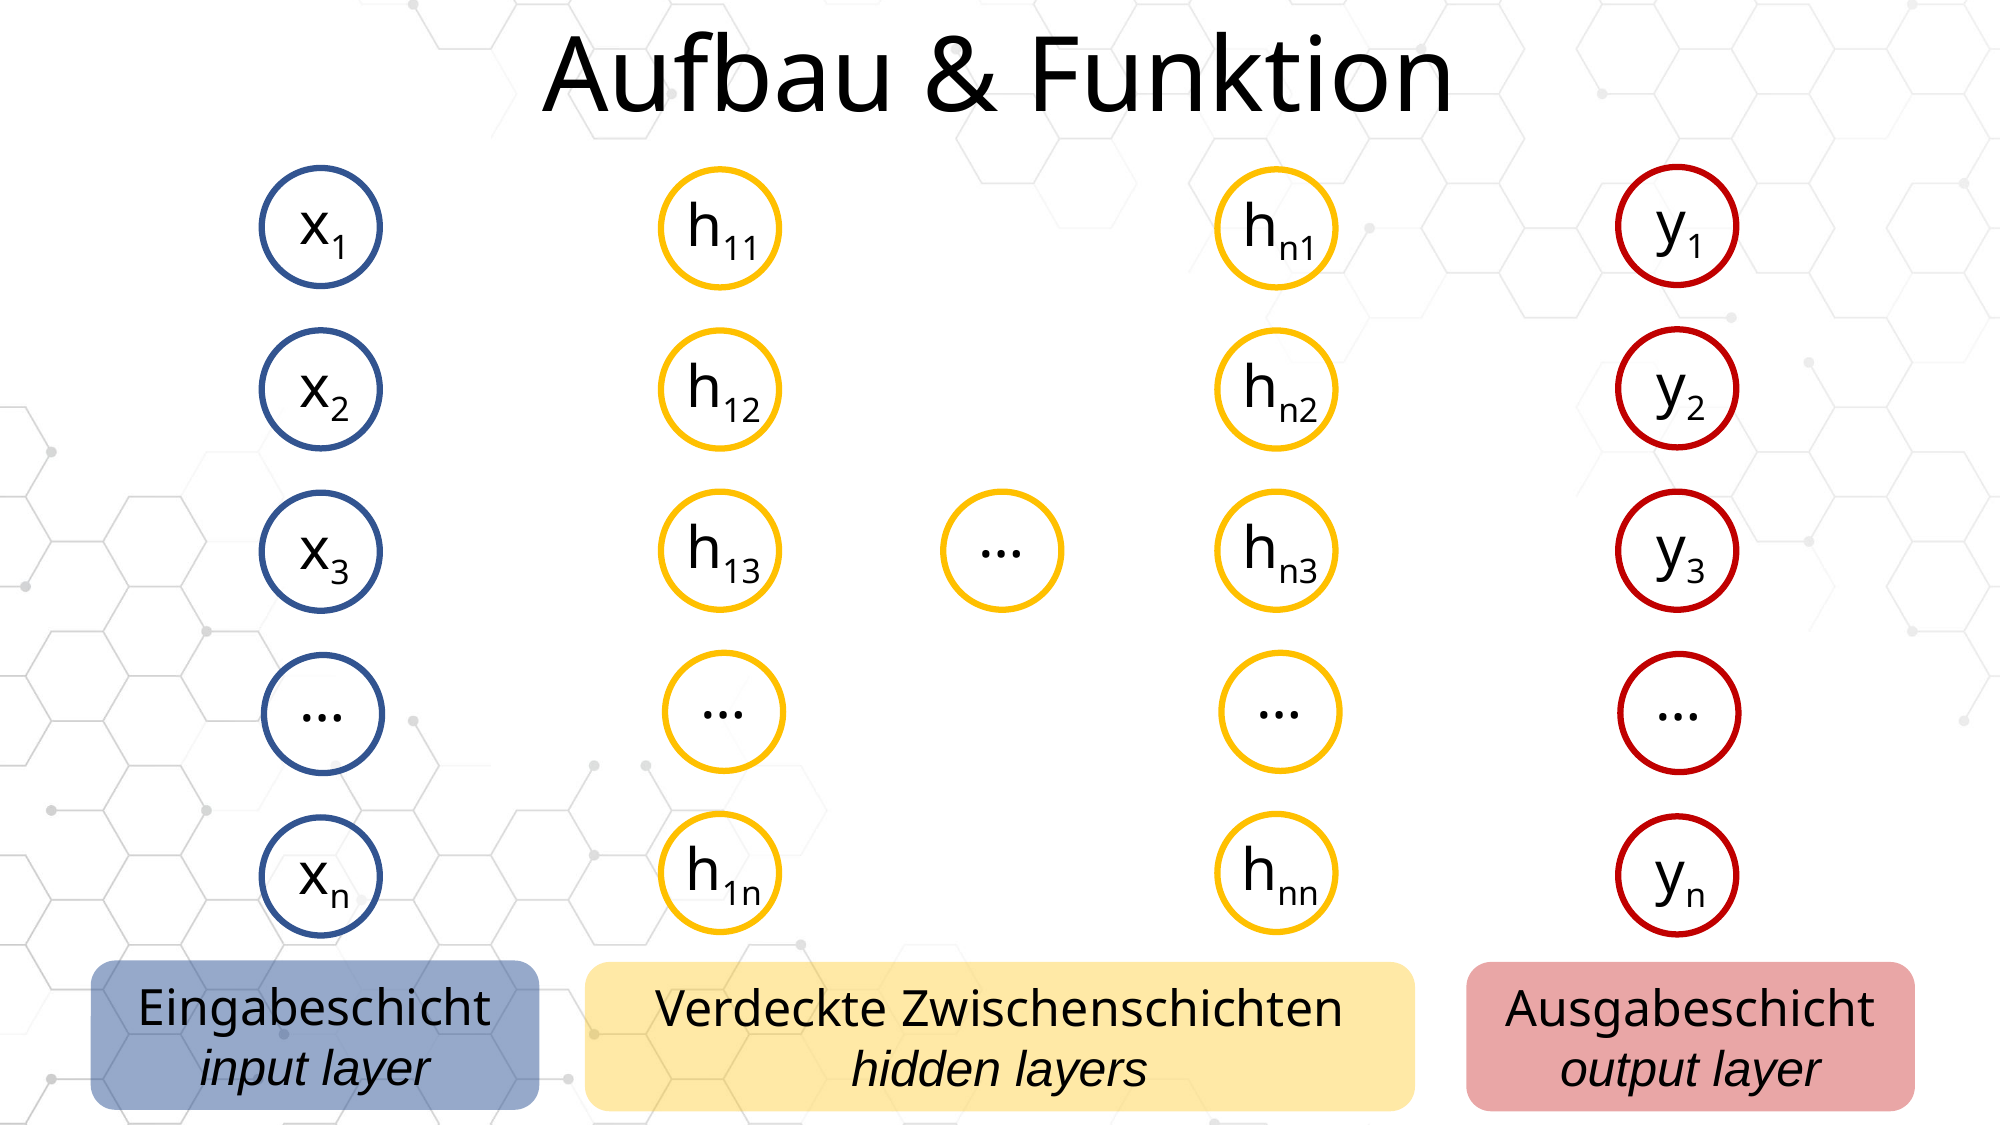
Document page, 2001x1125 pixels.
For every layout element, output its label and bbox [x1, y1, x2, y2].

text_box [1206, 330, 1355, 449]
text_box [1618, 491, 1741, 610]
text_box [261, 167, 384, 287]
text_box [1206, 491, 1355, 610]
picture [0, 0, 2000, 1125]
text_box [1618, 816, 1741, 935]
text_box [664, 652, 784, 771]
text_box [1619, 653, 1739, 773]
text_box [649, 491, 798, 610]
text_box [1206, 169, 1355, 288]
text_box [1618, 329, 1741, 448]
text_box [649, 330, 798, 449]
text_box [1206, 813, 1355, 932]
text_box [261, 817, 384, 936]
text_box [1220, 652, 1340, 771]
text_box [261, 492, 384, 611]
text_box [261, 330, 384, 449]
text_box [263, 654, 383, 774]
text_box [1618, 166, 1741, 285]
text_box [649, 813, 798, 932]
text_box [649, 169, 798, 288]
